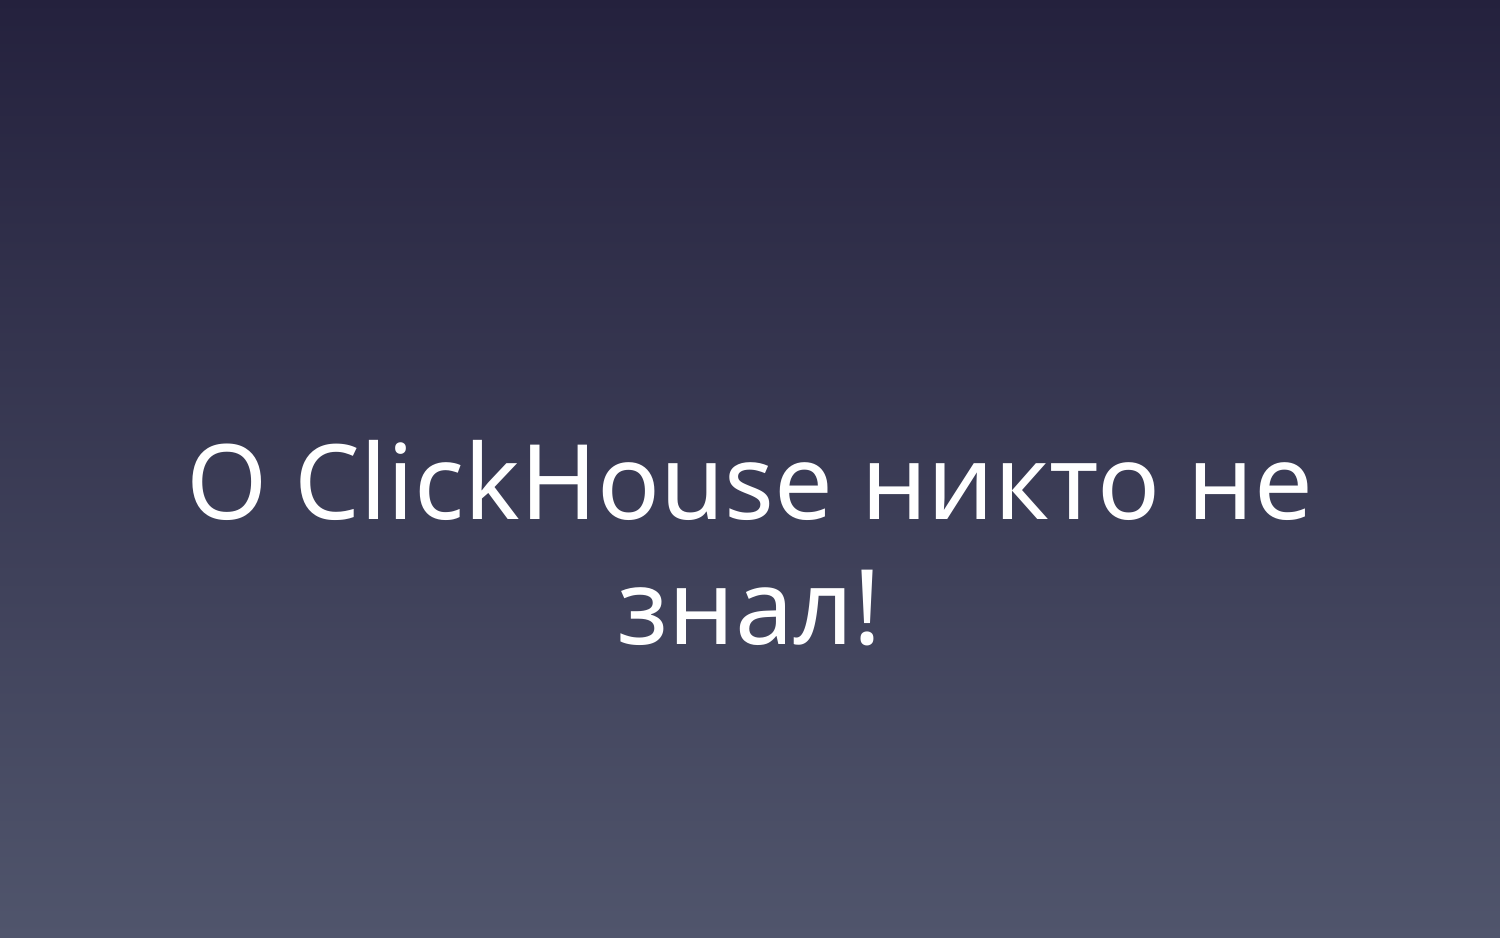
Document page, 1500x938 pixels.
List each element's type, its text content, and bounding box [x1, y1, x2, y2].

title O ClickHouse никто не знал! [75, 407, 1425, 565]
